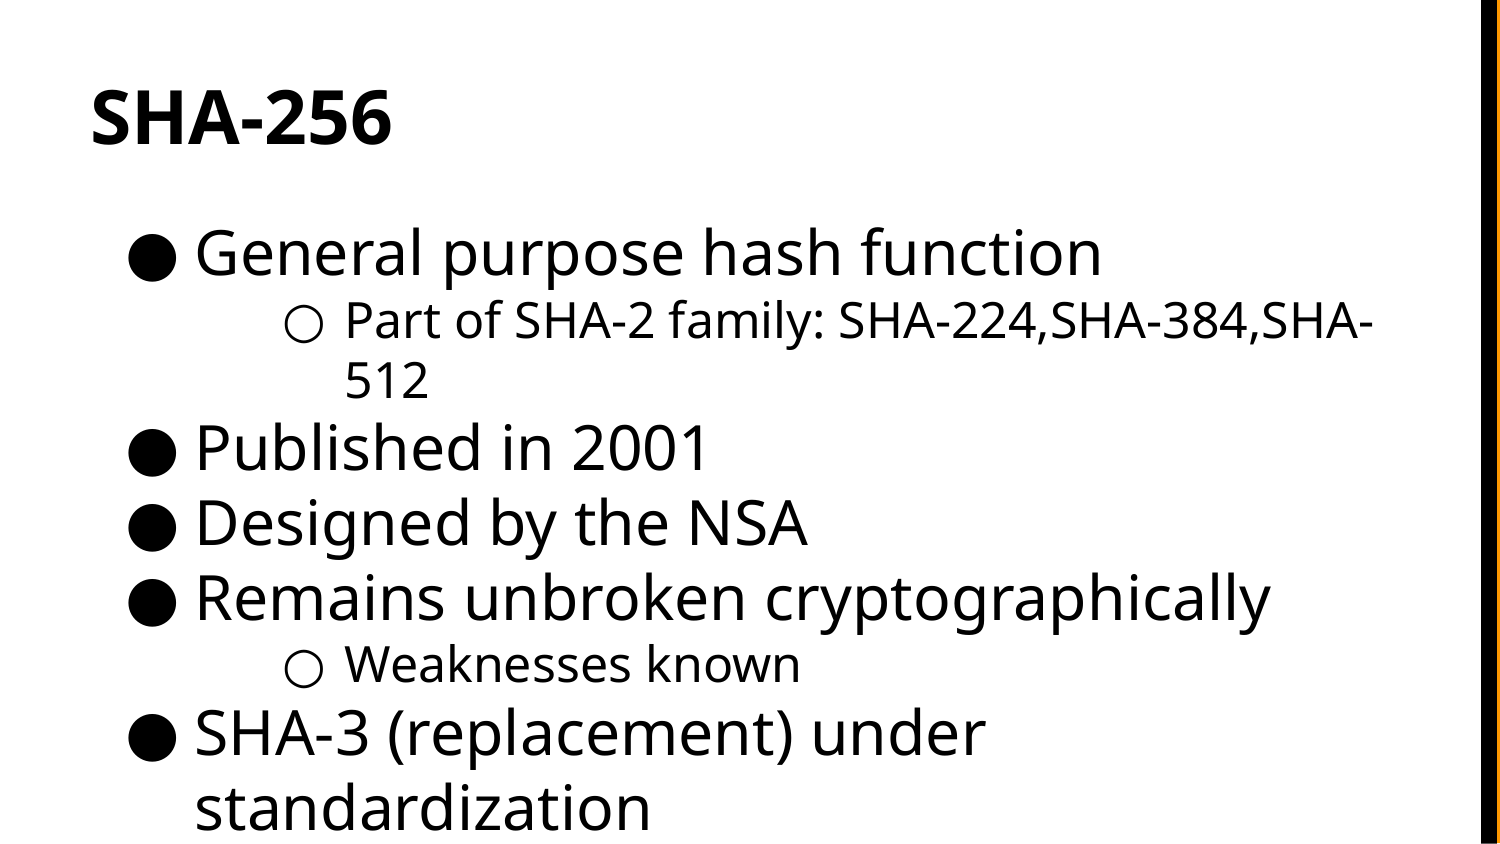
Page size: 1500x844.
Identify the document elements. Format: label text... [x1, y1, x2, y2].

title SHA-256 [75, 33, 1425, 175]
list General purpose hash function Part of SHA-2 family: SHA-224,SHA-384,SHA-512 Published in 2001 Designed by the NSA Remains unbroken cryptographically Weaknesses known SHA-3 (replacement) under standardization [29, 198, 1442, 770]
